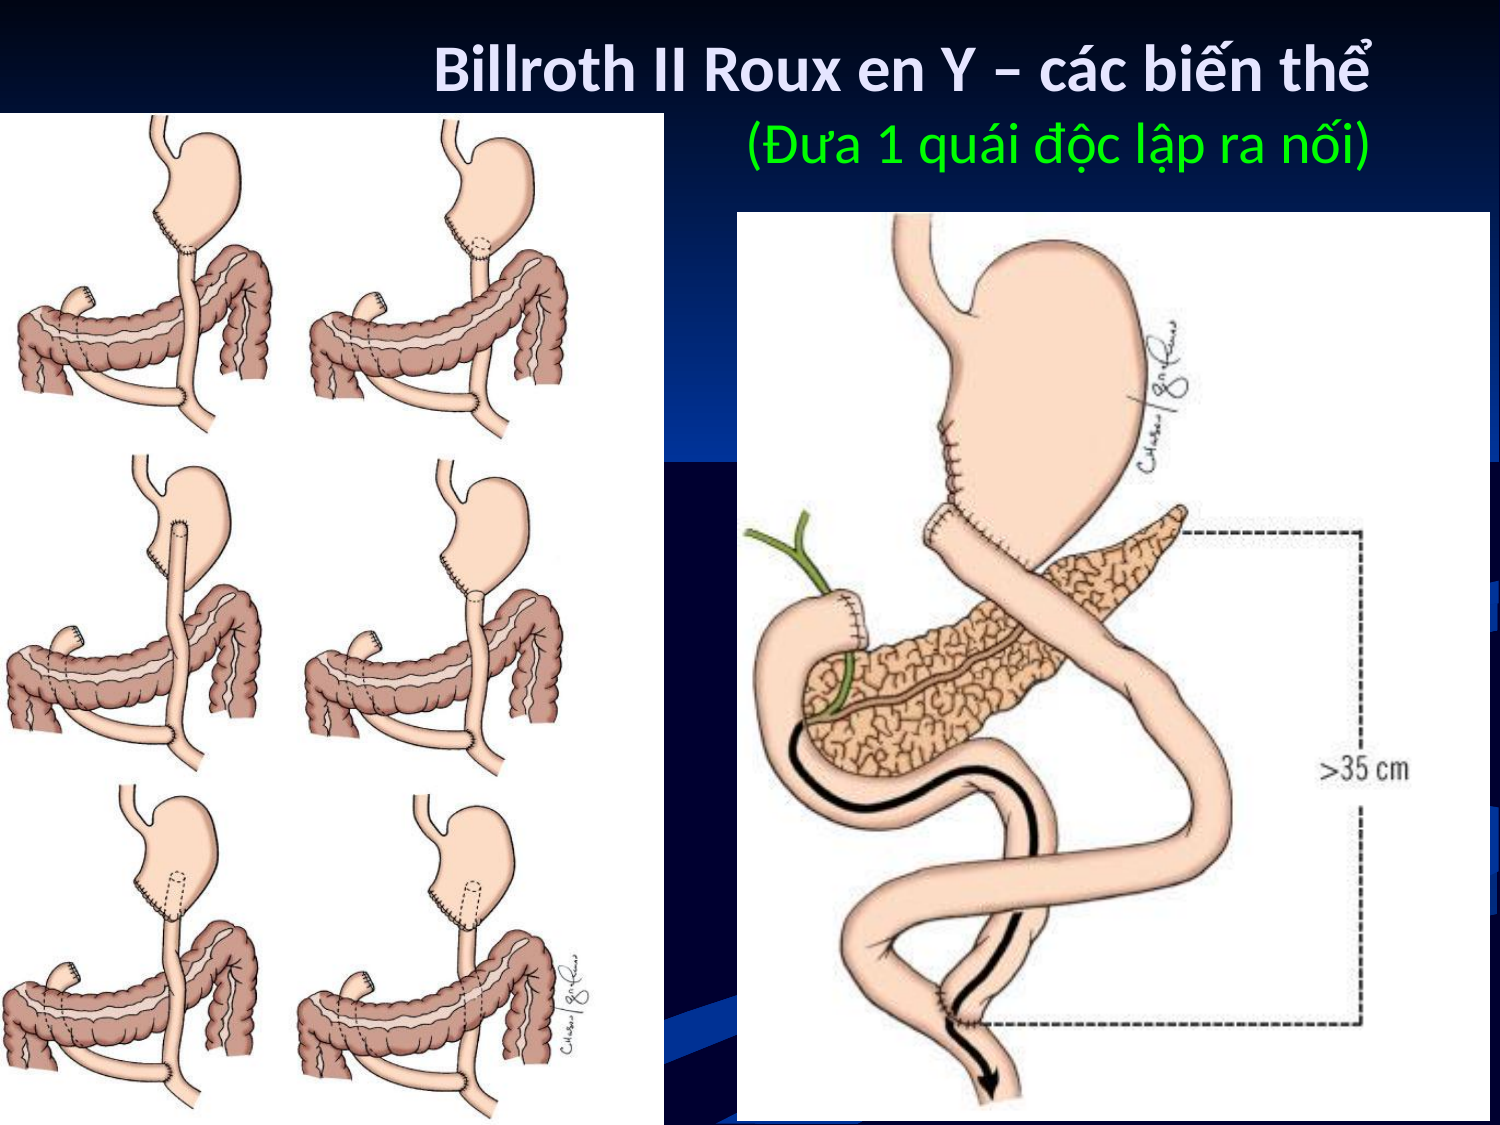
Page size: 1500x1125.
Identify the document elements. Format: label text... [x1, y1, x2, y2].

title Billroth II Roux en Y – các biến thể (Đưa 1 quái độc lập ra nối) [112, 12, 1388, 188]
picture [0, 113, 665, 1125]
picture [737, 211, 1490, 1121]
